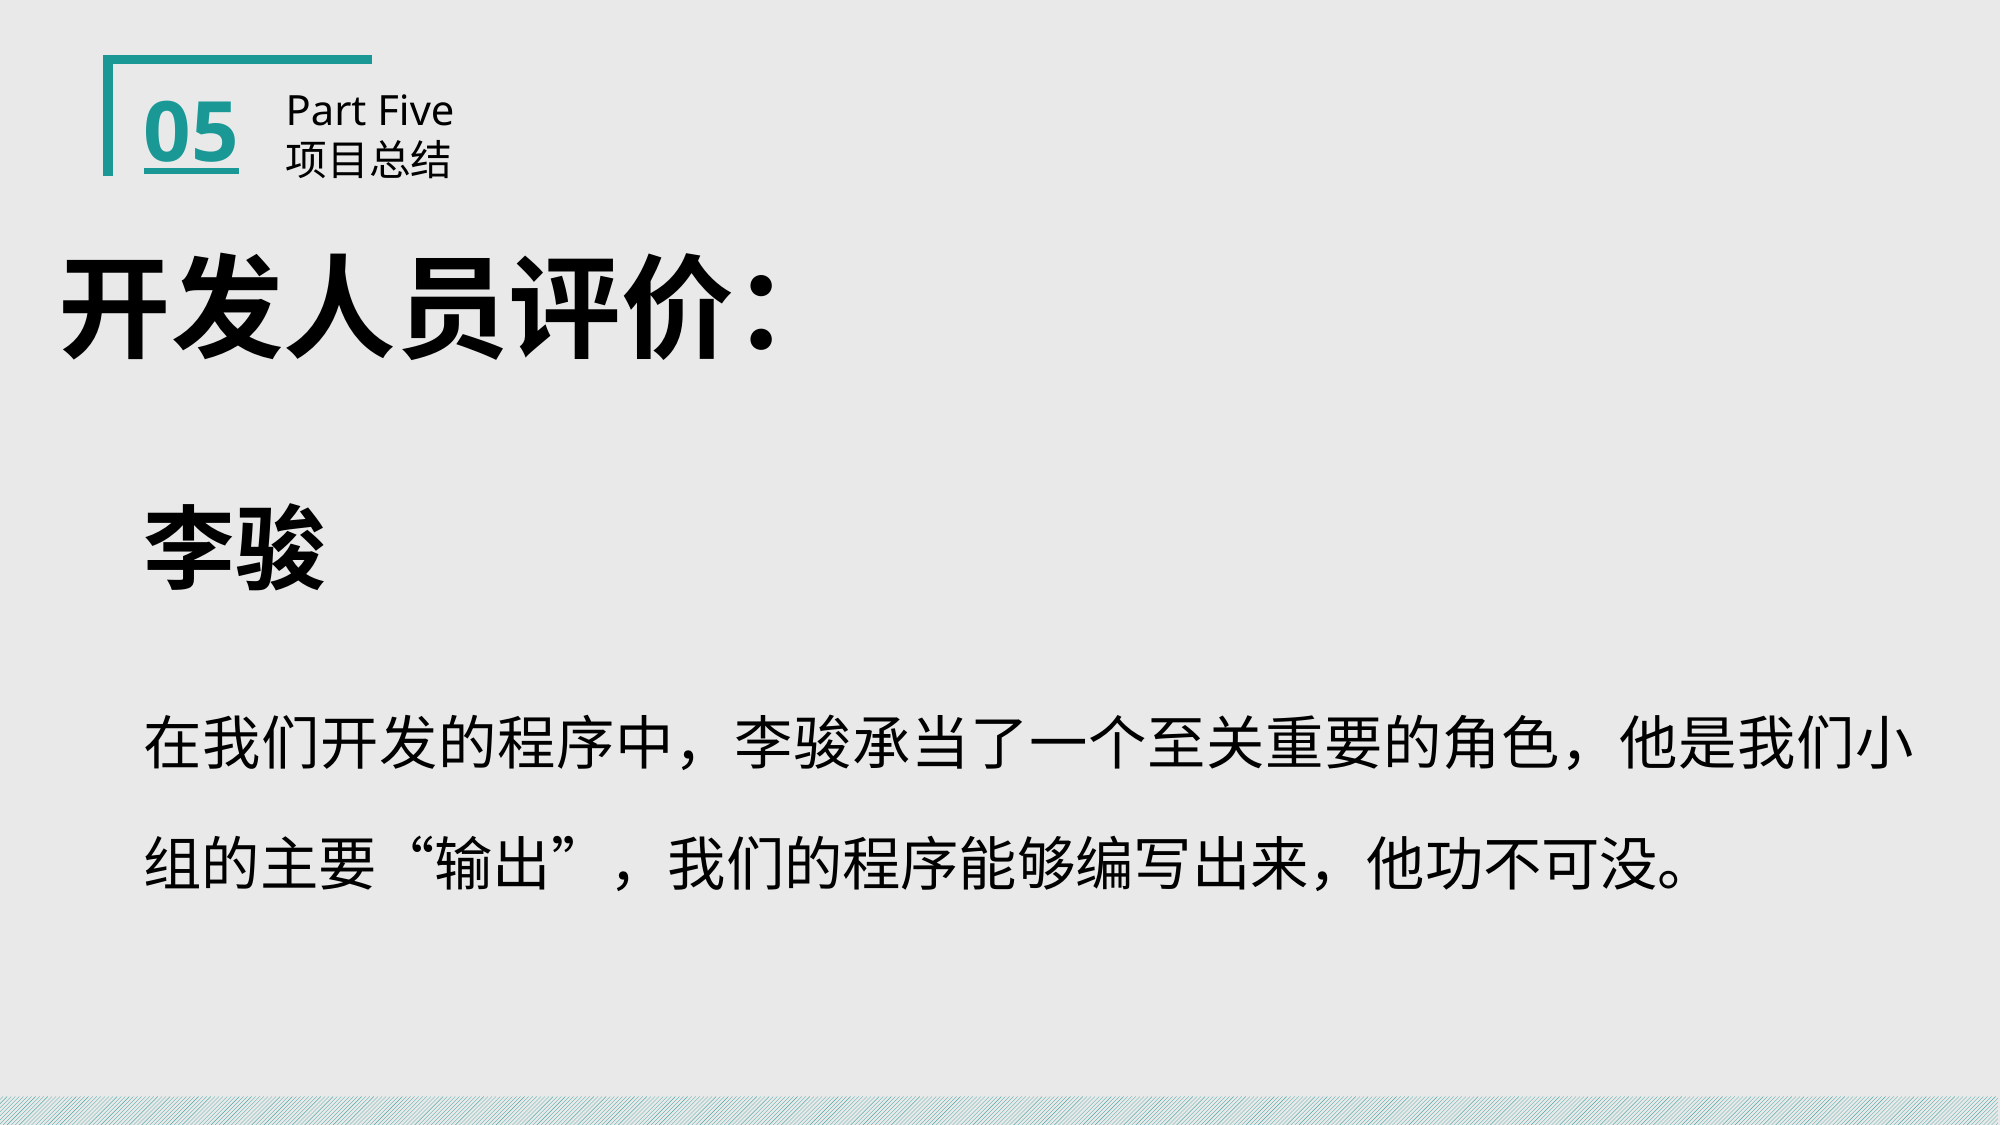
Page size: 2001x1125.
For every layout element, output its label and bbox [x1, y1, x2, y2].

text_box [128, 403, 1929, 905]
text_box [0, 229, 1674, 380]
text_box [0, 0, 2000, 191]
